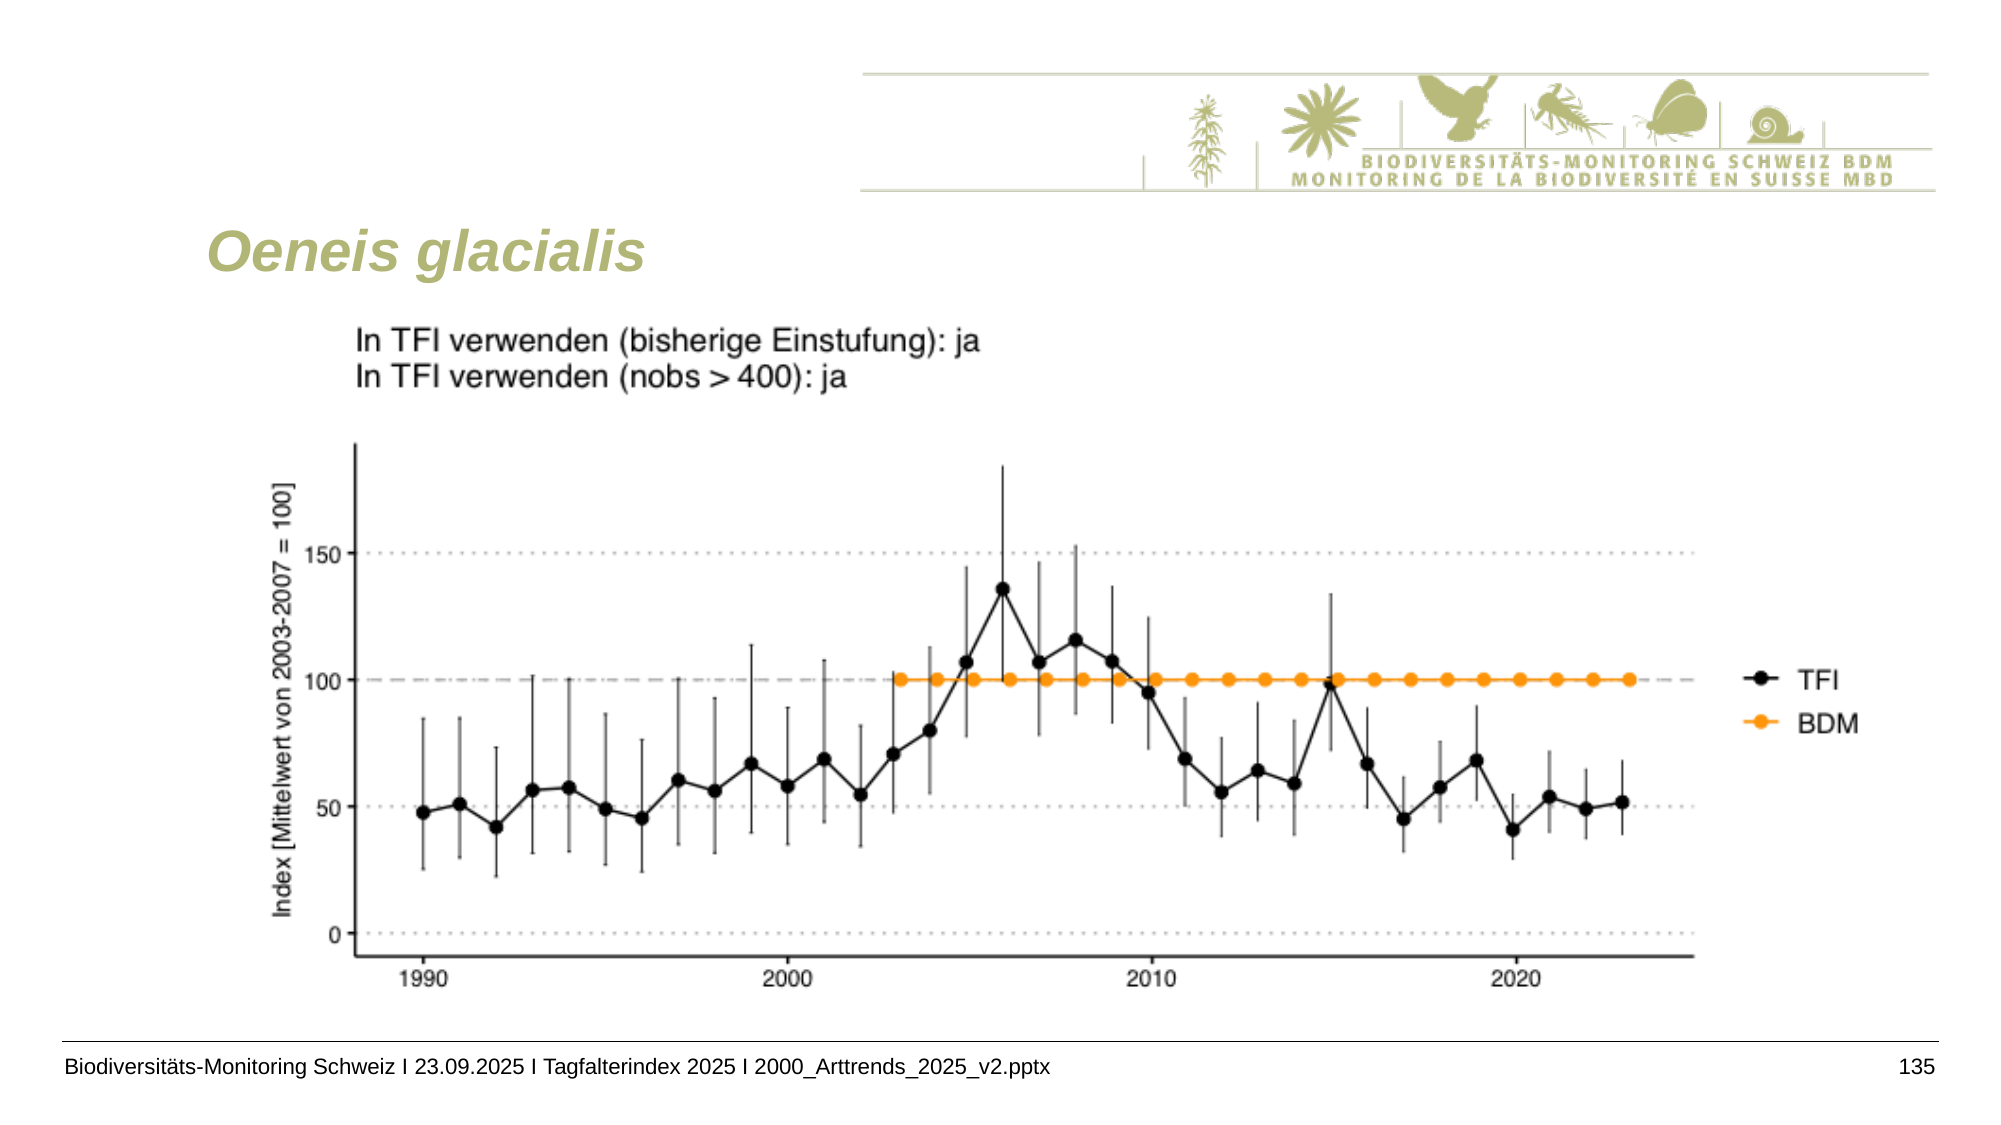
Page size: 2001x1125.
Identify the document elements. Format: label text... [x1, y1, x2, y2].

picture [258, 312, 1890, 1038]
footer Biodiversitäts-Monitoring Schweiz I 23.09.2025 I Tagfalterindex 2025 I 2000_Arttrends_2025_v2.pptx [64, 1052, 1287, 1080]
title Oeneis glacialis [206, 213, 1941, 301]
